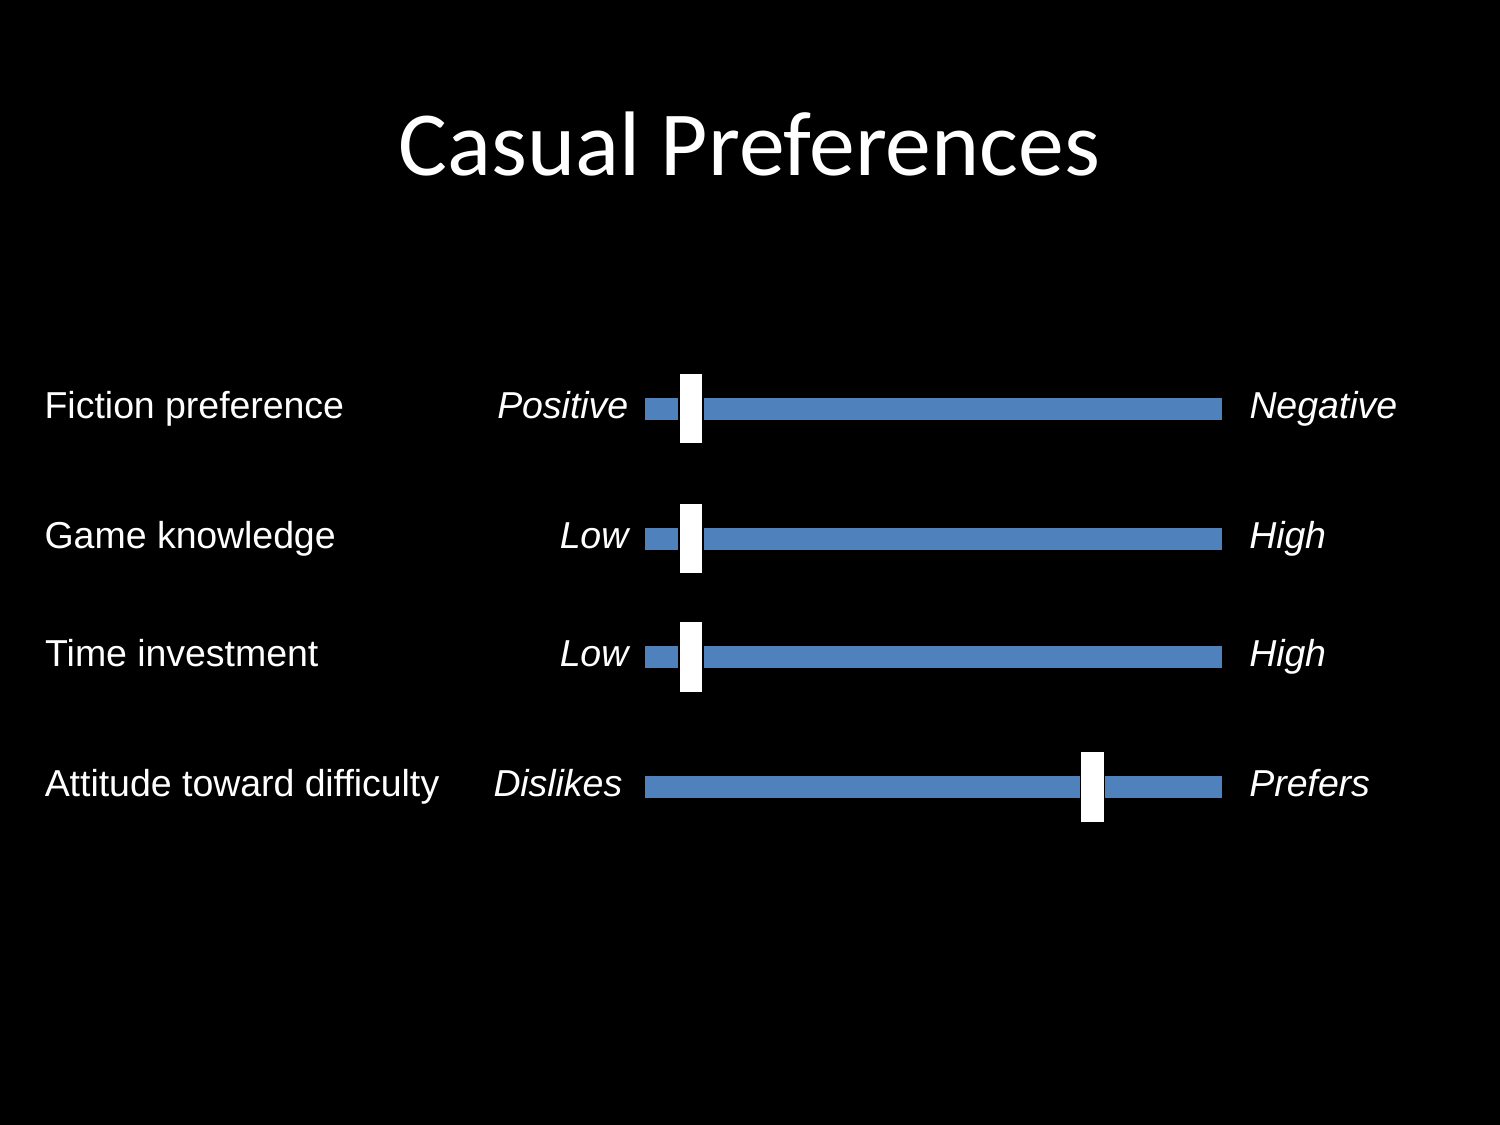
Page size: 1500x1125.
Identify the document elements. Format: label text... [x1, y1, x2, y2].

text_box Low [545, 621, 644, 682]
text_box [1080, 751, 1105, 823]
text_box Time investment [30, 621, 334, 682]
text_box Attitude toward difficulty [30, 751, 455, 812]
text_box High [1234, 503, 1342, 564]
text_box [679, 503, 703, 575]
text_box [703, 397, 1223, 421]
text_box Game knowledge [29, 503, 351, 564]
text_box Positive [482, 373, 644, 434]
text_box [644, 397, 679, 421]
text_box Negative [1234, 373, 1412, 434]
text_box [703, 527, 1223, 551]
text_box Fiction preference [29, 373, 360, 434]
text_box [643, 645, 679, 669]
text_box [643, 774, 1080, 799]
title Casual Preferences [74, 44, 1426, 233]
text_box [643, 527, 679, 551]
text_box Prefers [1234, 751, 1386, 812]
text_box [679, 373, 703, 445]
text_box Low [545, 503, 644, 564]
text_box [679, 621, 703, 693]
text_box High [1234, 621, 1342, 682]
text_box [1105, 774, 1223, 799]
text_box [703, 645, 1223, 669]
text_box Dislikes [478, 751, 638, 812]
